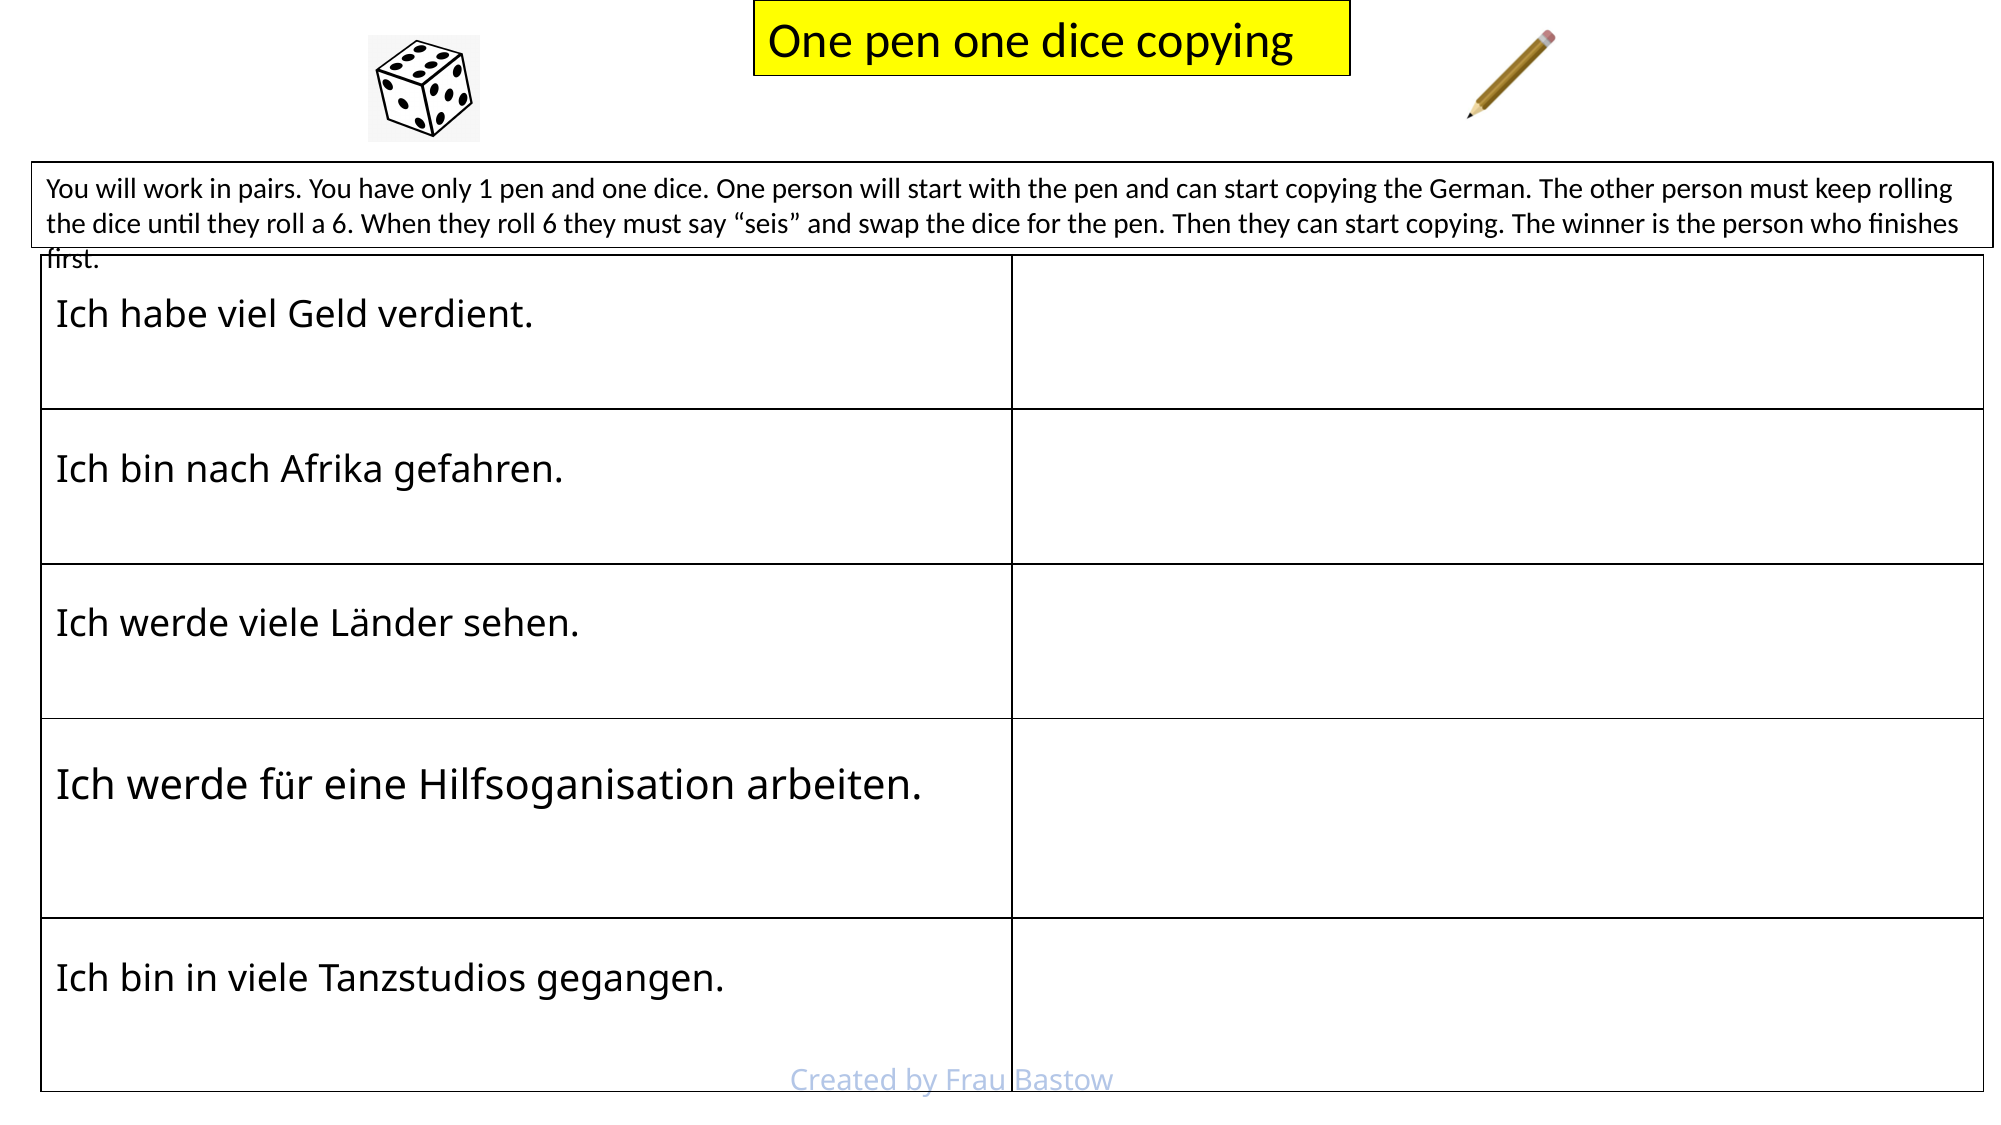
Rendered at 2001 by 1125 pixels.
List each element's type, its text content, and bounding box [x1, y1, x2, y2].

text_box You will work in pairs. You have only 1 pen and one dice. One person will start with the pen and can start copying the German. The other person must keep rolling the dice until they roll a 6. When they roll 6 they must say “seis” and swap the dice for the pen. Then they can start copying. The winner is the person who finishes first. [31, 161, 1994, 248]
table_cell Ich werde für eine Hilfsoganisation arbeiten. [42, 719, 1011, 917]
picture [1444, 9, 1577, 142]
picture [368, 35, 480, 142]
table_cell [1013, 565, 1983, 718]
table_cell [1013, 410, 1983, 563]
table_header Ich habe viel Geld verdient. [42, 256, 1011, 408]
table_cell Ich bin nach Afrika gefahren. [42, 410, 1011, 563]
table_cell [1013, 919, 1983, 1091]
table_cell Ich werde viele Länder sehen. [42, 565, 1011, 718]
table_cell [1013, 719, 1983, 917]
table_cell Ich bin in viele Tanzstudios gegangen. [42, 919, 1011, 1091]
table_header [1013, 256, 1983, 408]
text_box One pen one dice copying [753, 0, 1350, 76]
